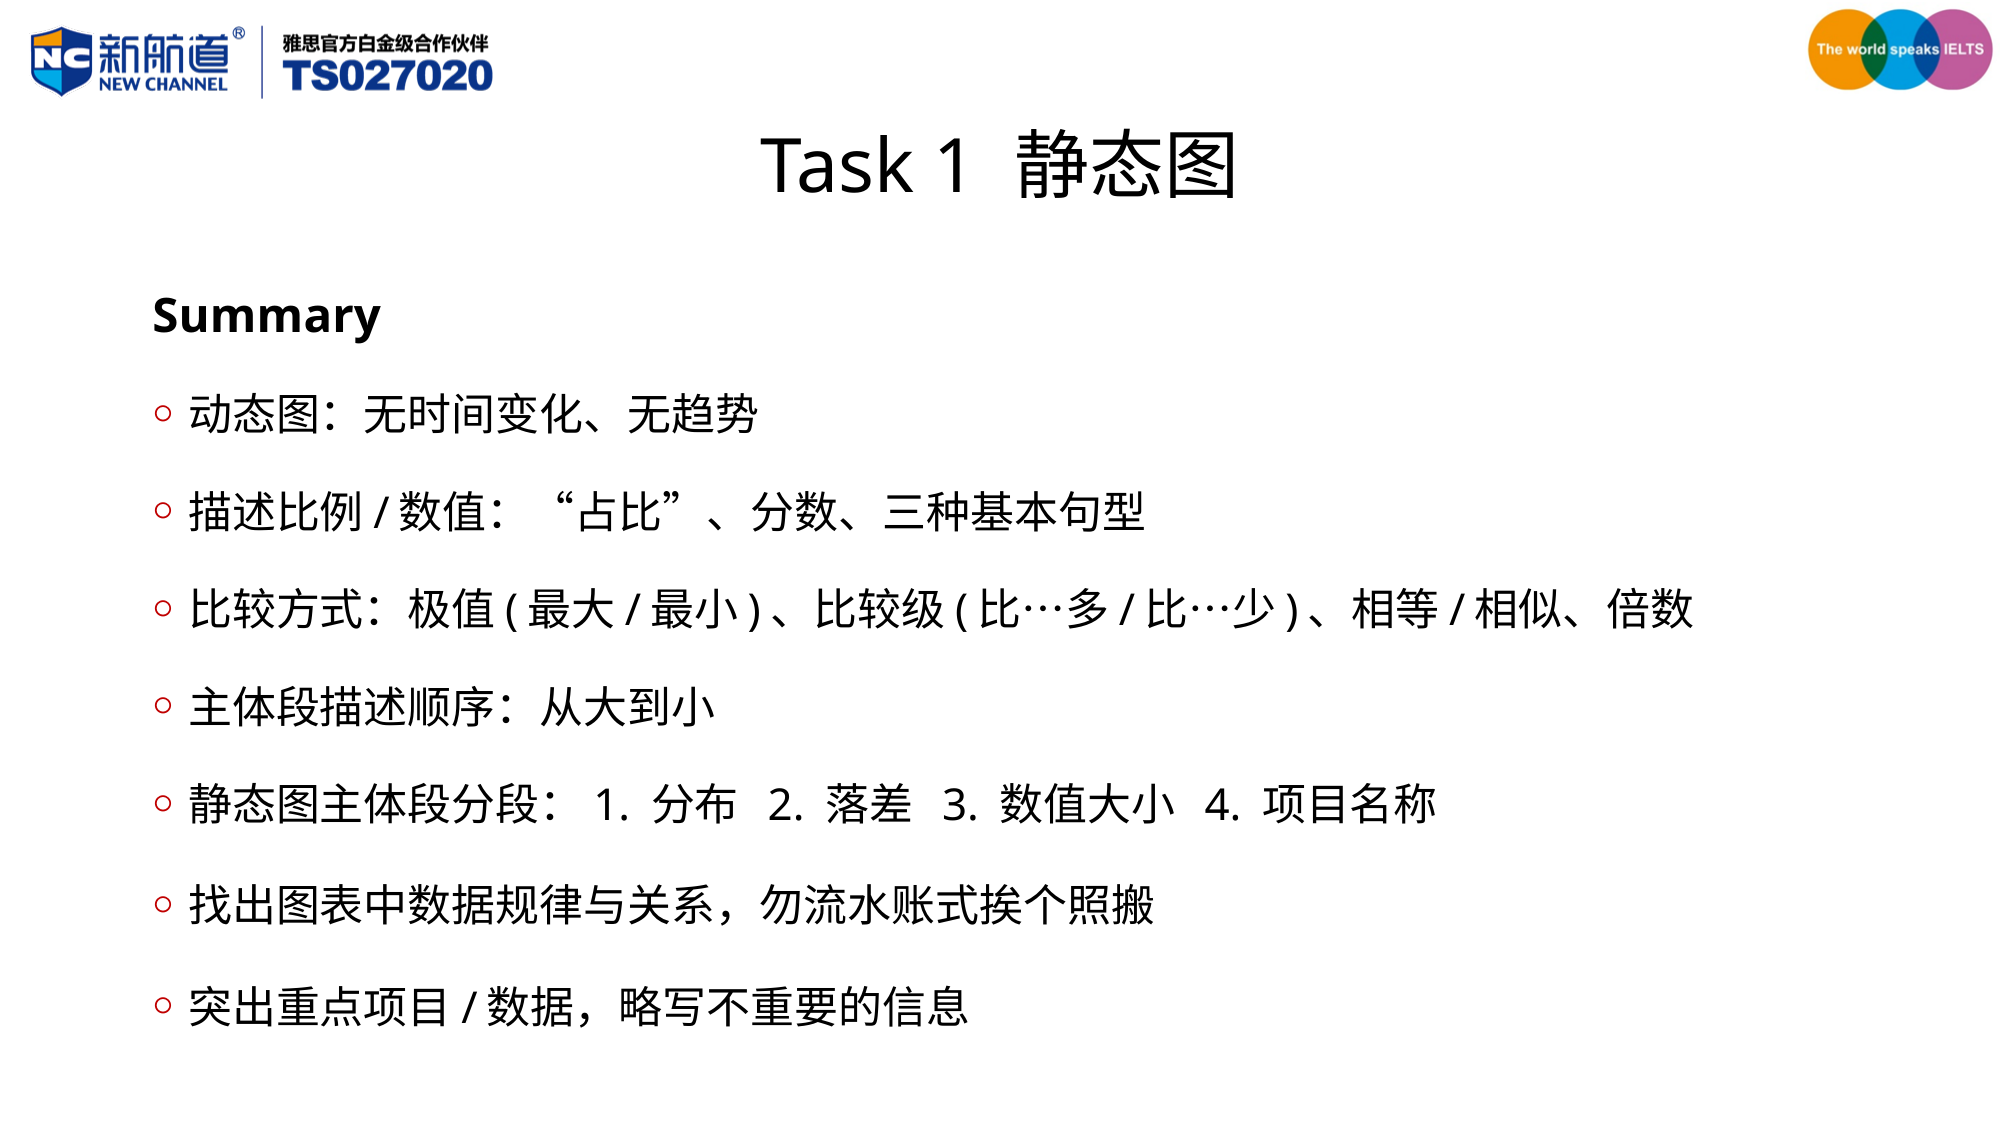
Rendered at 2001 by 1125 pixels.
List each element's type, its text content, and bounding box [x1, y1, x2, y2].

picture [1805, 2, 2000, 95]
picture [0, 0, 519, 130]
title Task 1 静态图 [137, 59, 1863, 277]
list Summary 动态图：无时间变化、无趋势 描述比例/数值：“占比”、分数、三种基本句型 比较方式：极值(最大/最小)、比较级(比…多/比…少)、相等/相似、倍数 主体段描述顺序：从大到小 静态图主体段分段：1. 分布 2. 落差 3. 数值大小 4. 项目名称 找出图表中数据规律与关系，勿流水账式挨个照搬 突出重点项目/数据，略写不重要的信息 [137, 277, 1863, 1043]
